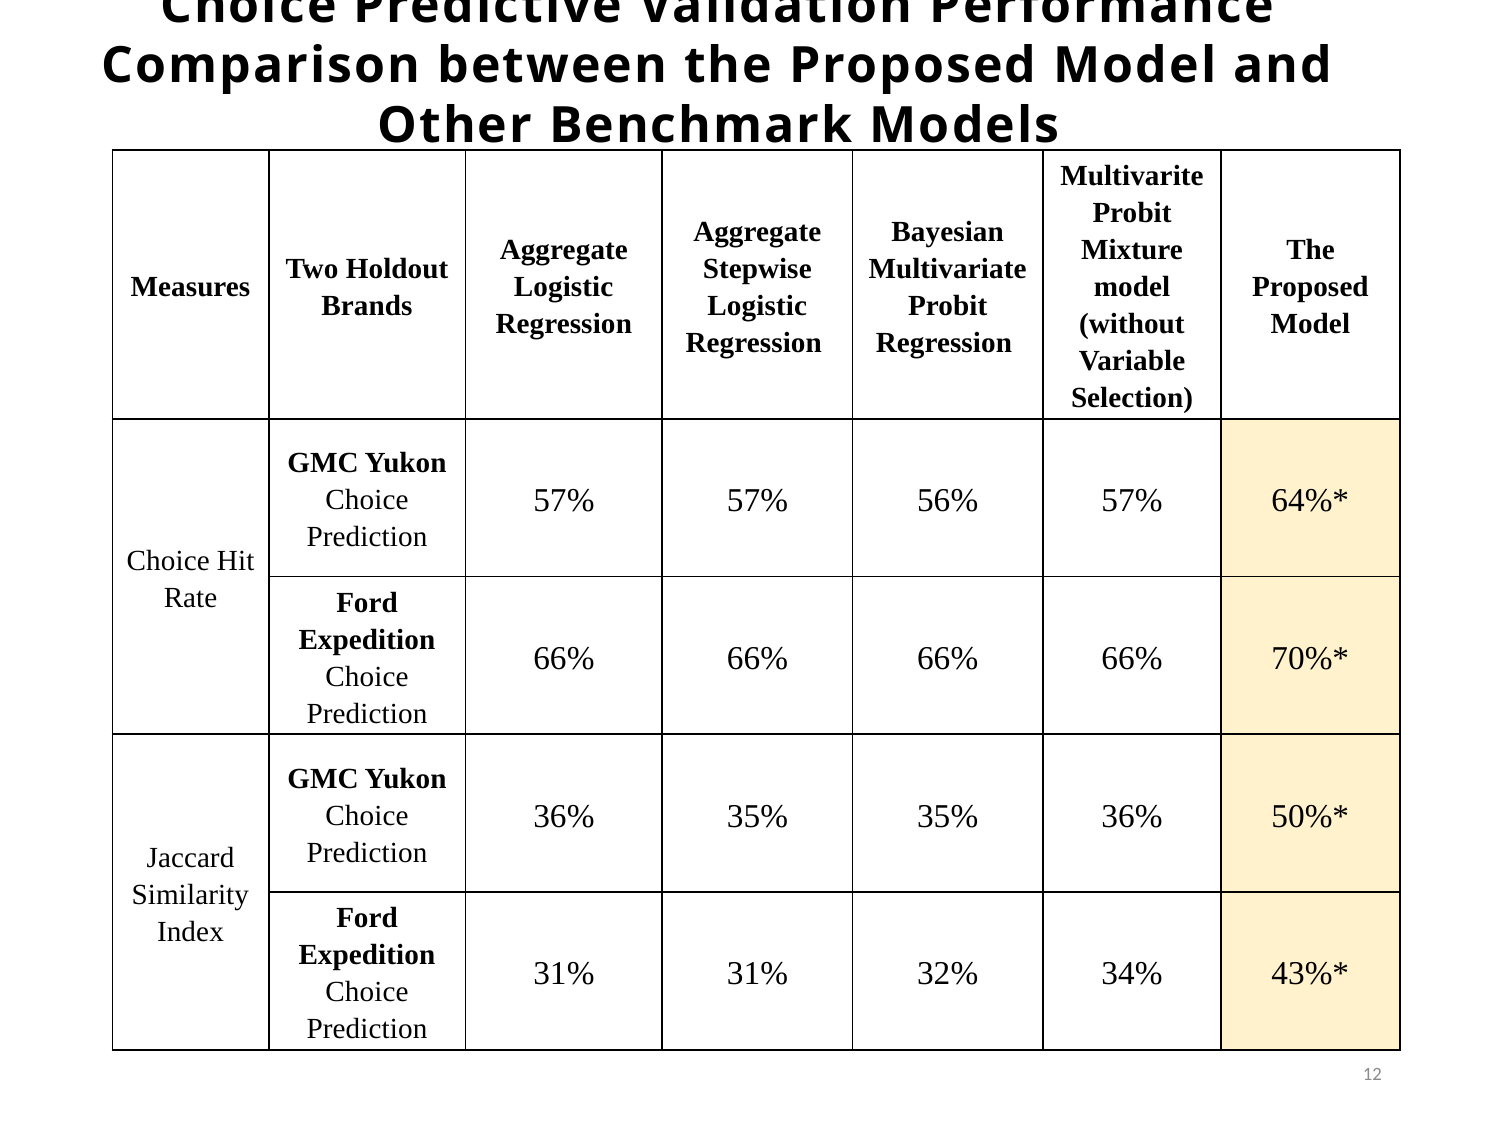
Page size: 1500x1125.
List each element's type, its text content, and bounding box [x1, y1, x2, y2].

table_cell 66% [466, 577, 661, 733]
table_cell 66% [853, 577, 1042, 733]
table_cell 31% [466, 893, 661, 1049]
table_header Multivarite Probit Mixture model (without Variable Selection) [1044, 151, 1220, 418]
table_cell 50%* [1222, 735, 1399, 891]
table_cell 35% [853, 735, 1042, 891]
table_header Aggregate Logistic Regression [466, 151, 661, 418]
table_cell 66% [663, 577, 852, 733]
table_cell 43%* [1222, 893, 1399, 1049]
text_box Choice Predictive Validation Performance Comparison between the Proposed Model and Other Benchmark Models [37, 0, 1401, 125]
slide_number 12 [1059, 1051, 1397, 1103]
table_cell 31% [663, 893, 852, 1049]
table_cell 57% [466, 420, 661, 576]
table_cell 34% [1044, 893, 1220, 1049]
table_cell 57% [1044, 420, 1220, 576]
table_cell GMC Yukon Choice Prediction [270, 735, 465, 891]
table_cell 66% [1044, 577, 1220, 733]
table_cell 32% [853, 893, 1042, 1049]
table_header Bayesian Multivariate Probit Regression [853, 151, 1042, 418]
table_cell GMC Yukon Choice Prediction [270, 420, 465, 576]
table_cell Jaccard Similarity Index [113, 735, 268, 1049]
table_cell 36% [1044, 735, 1220, 891]
table_cell 56% [853, 420, 1042, 576]
table_cell 70%* [1222, 577, 1399, 733]
table_cell 64%* [1222, 420, 1399, 576]
table_header The Proposed Model [1222, 151, 1399, 418]
table_cell Ford Expedition Choice Prediction [270, 577, 465, 733]
table_cell 57% [663, 420, 852, 576]
table_cell 35% [663, 735, 852, 891]
table_header Two Holdout Brands [270, 151, 465, 418]
table_cell Ford Expedition Choice Prediction [270, 893, 465, 1049]
table_header Measures [113, 151, 268, 418]
table_header Aggregate Stepwise Logistic Regression [663, 151, 852, 418]
table_cell Choice Hit Rate [113, 420, 268, 733]
table_cell 36% [466, 735, 661, 891]
